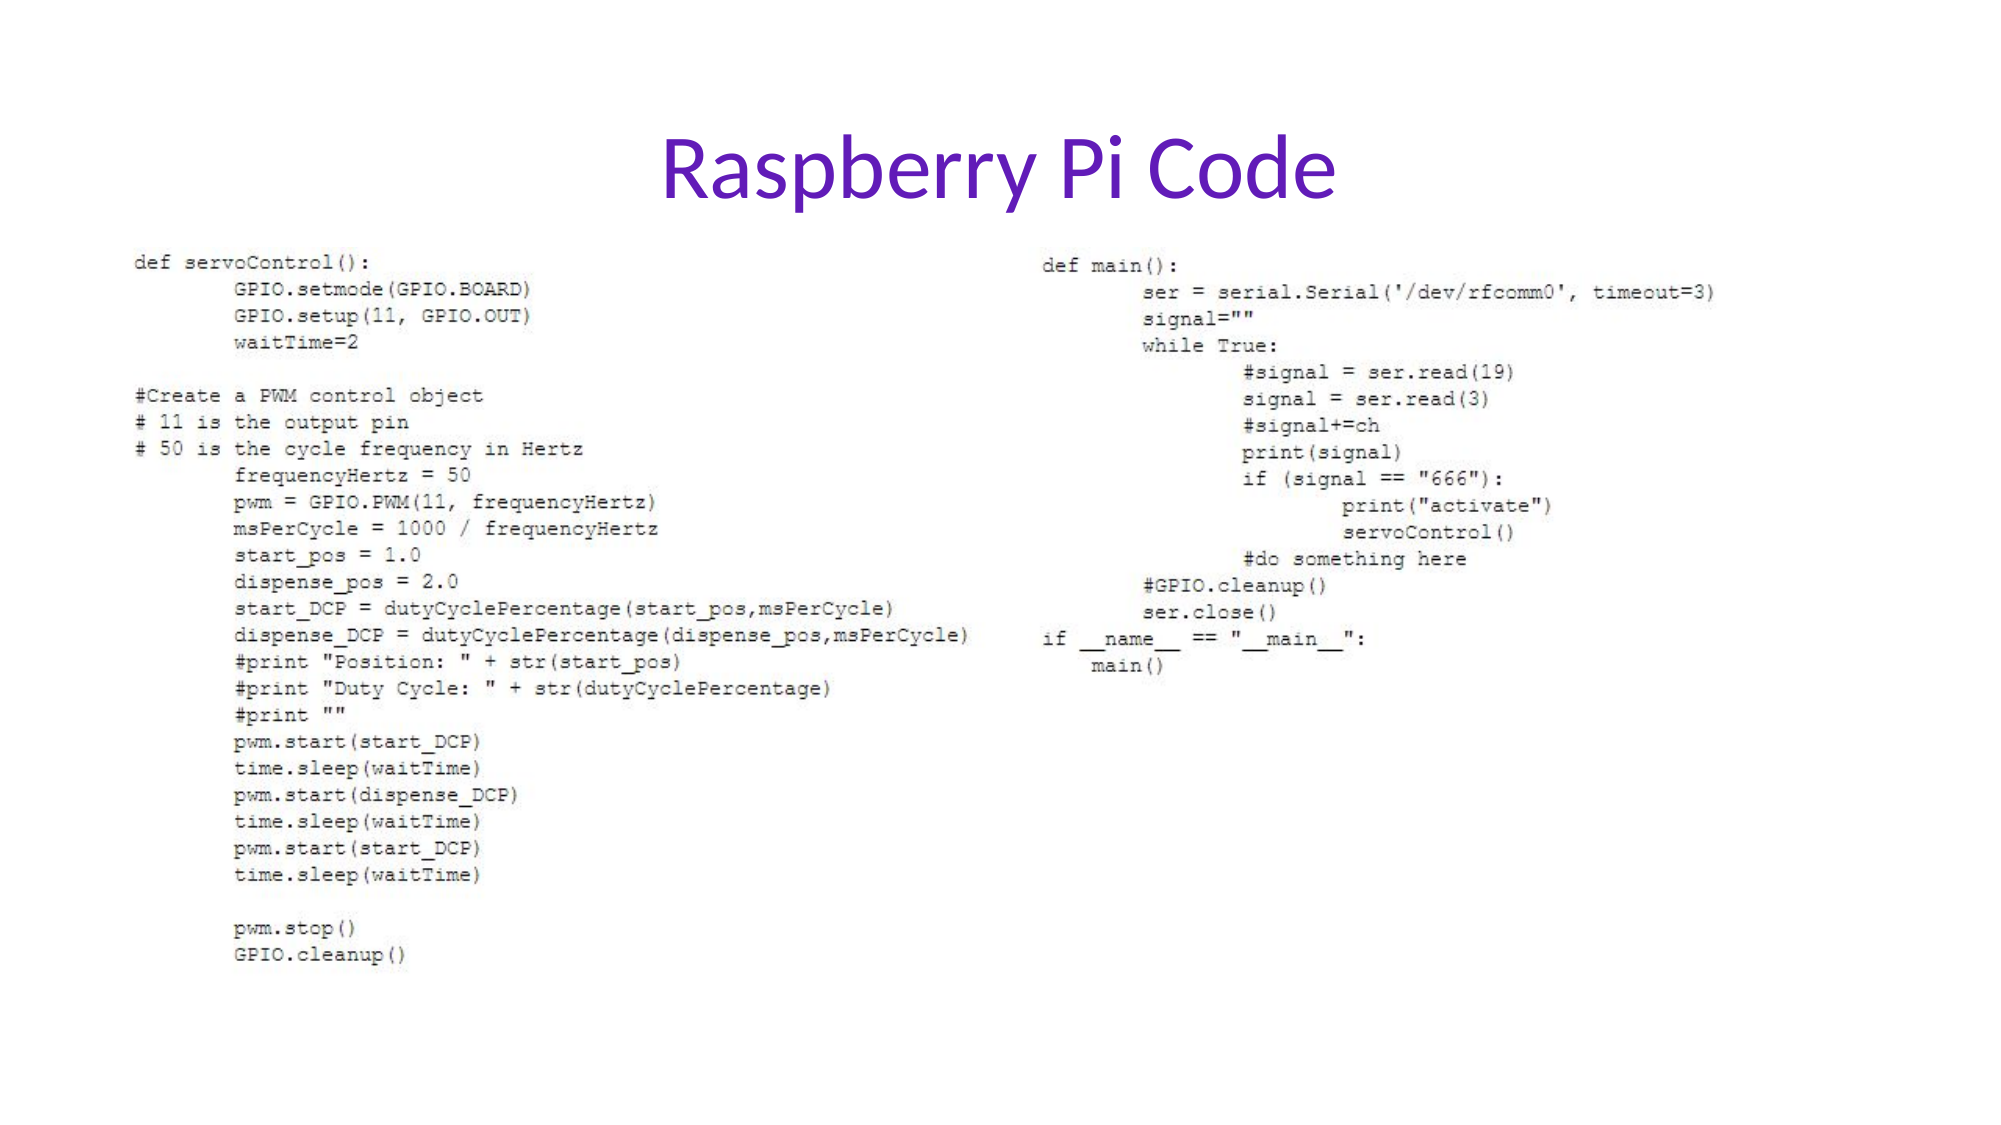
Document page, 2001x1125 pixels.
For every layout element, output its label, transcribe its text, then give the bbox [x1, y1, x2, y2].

picture [1027, 247, 1732, 697]
title Raspberry Pi Code [137, 59, 1863, 278]
picture [109, 247, 1001, 986]
